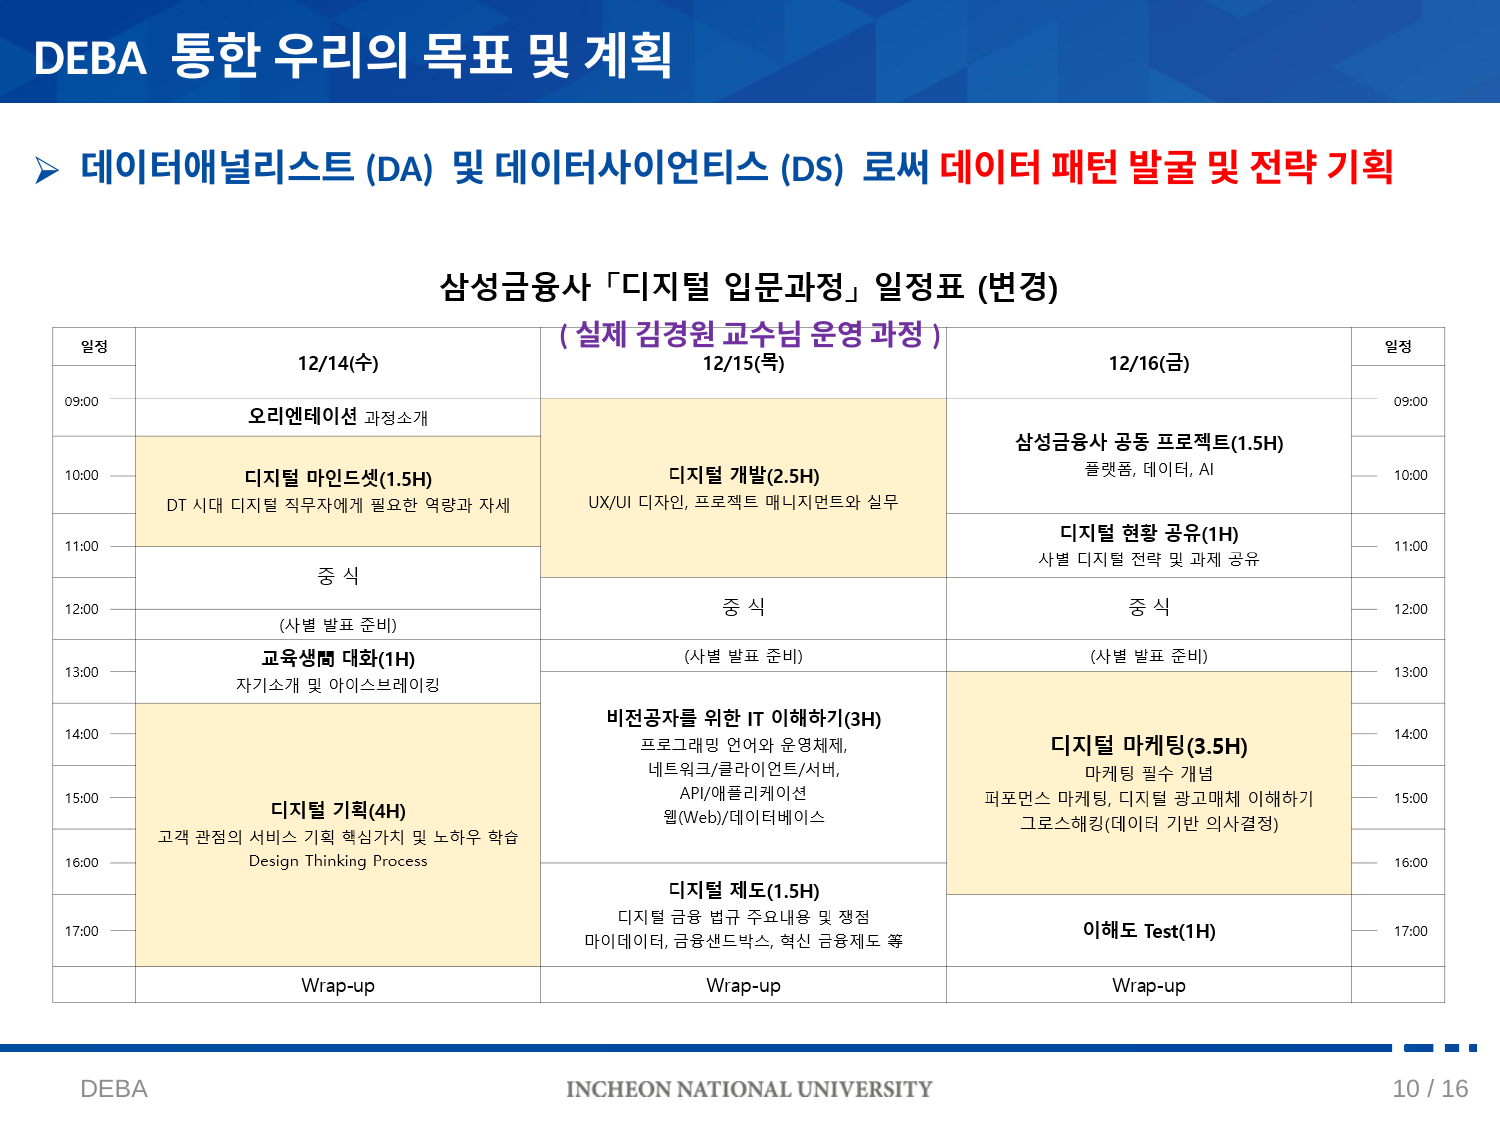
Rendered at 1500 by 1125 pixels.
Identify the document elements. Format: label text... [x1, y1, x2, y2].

text_box DEBA 통한 우리의 목표 및 계획 [18, 16, 1482, 93]
text_box 데이터애널리스트(DA) 및 데이터사이언티스(DS) 로써 데이터 패턴 발굴 및 전략 기획 [18, 136, 1482, 202]
picture [567, 1081, 933, 1097]
slide_number 9 / 16 [1371, 1057, 1490, 1118]
picture [36, 244, 1464, 1015]
picture [0, 0, 1500, 103]
